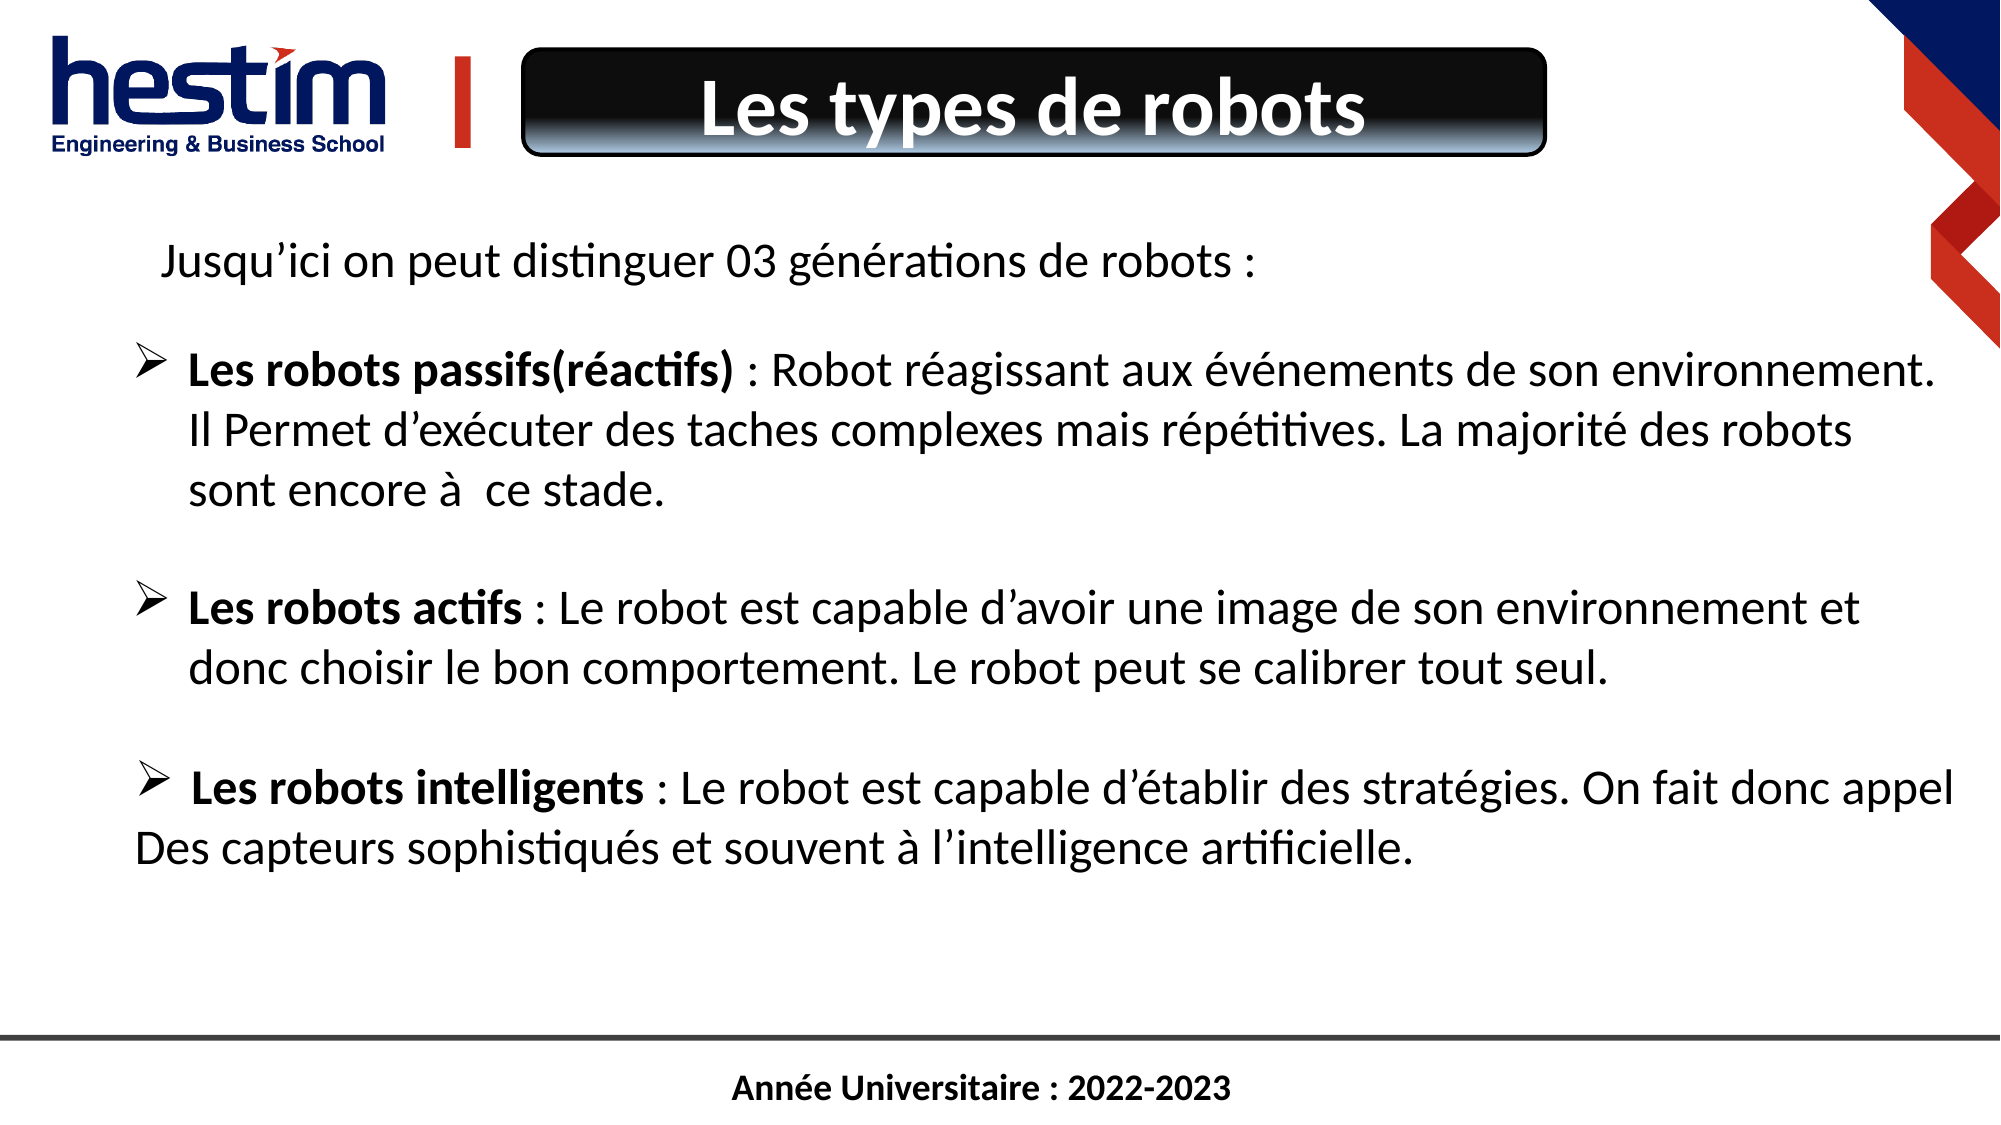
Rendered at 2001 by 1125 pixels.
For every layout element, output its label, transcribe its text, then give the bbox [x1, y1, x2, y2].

text_box Les robots intelligents : Le robot est capable d’établir des stratégies. On fait donc appel Des capteurs sophistiqués et souvent à l’intelligence artificielle. [120, 746, 1971, 882]
text_box [454, 55, 472, 149]
text_box Jusqu’ici on peut distinguer 03 générations de robots : [145, 220, 1284, 296]
picture [33, 28, 403, 162]
text_box Les robots actifs : Le robot est capable d’avoir une image de son environnement et donc choisir le bon comportement. Le robot peut se calibrer tout seul. [117, 567, 1928, 702]
text_box Les robots passifs(réactifs) : Robot réagissant aux événements de son environnement. Il Permet d’exécuter des taches complexes mais répétitives. La majorité des robots sont encore à ce stade. [117, 328, 1961, 524]
text_box Les types de robots [522, 48, 1547, 156]
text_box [1866, 0, 2000, 350]
text_box Année Universitaire : 2022-2023 [716, 1056, 1247, 1125]
